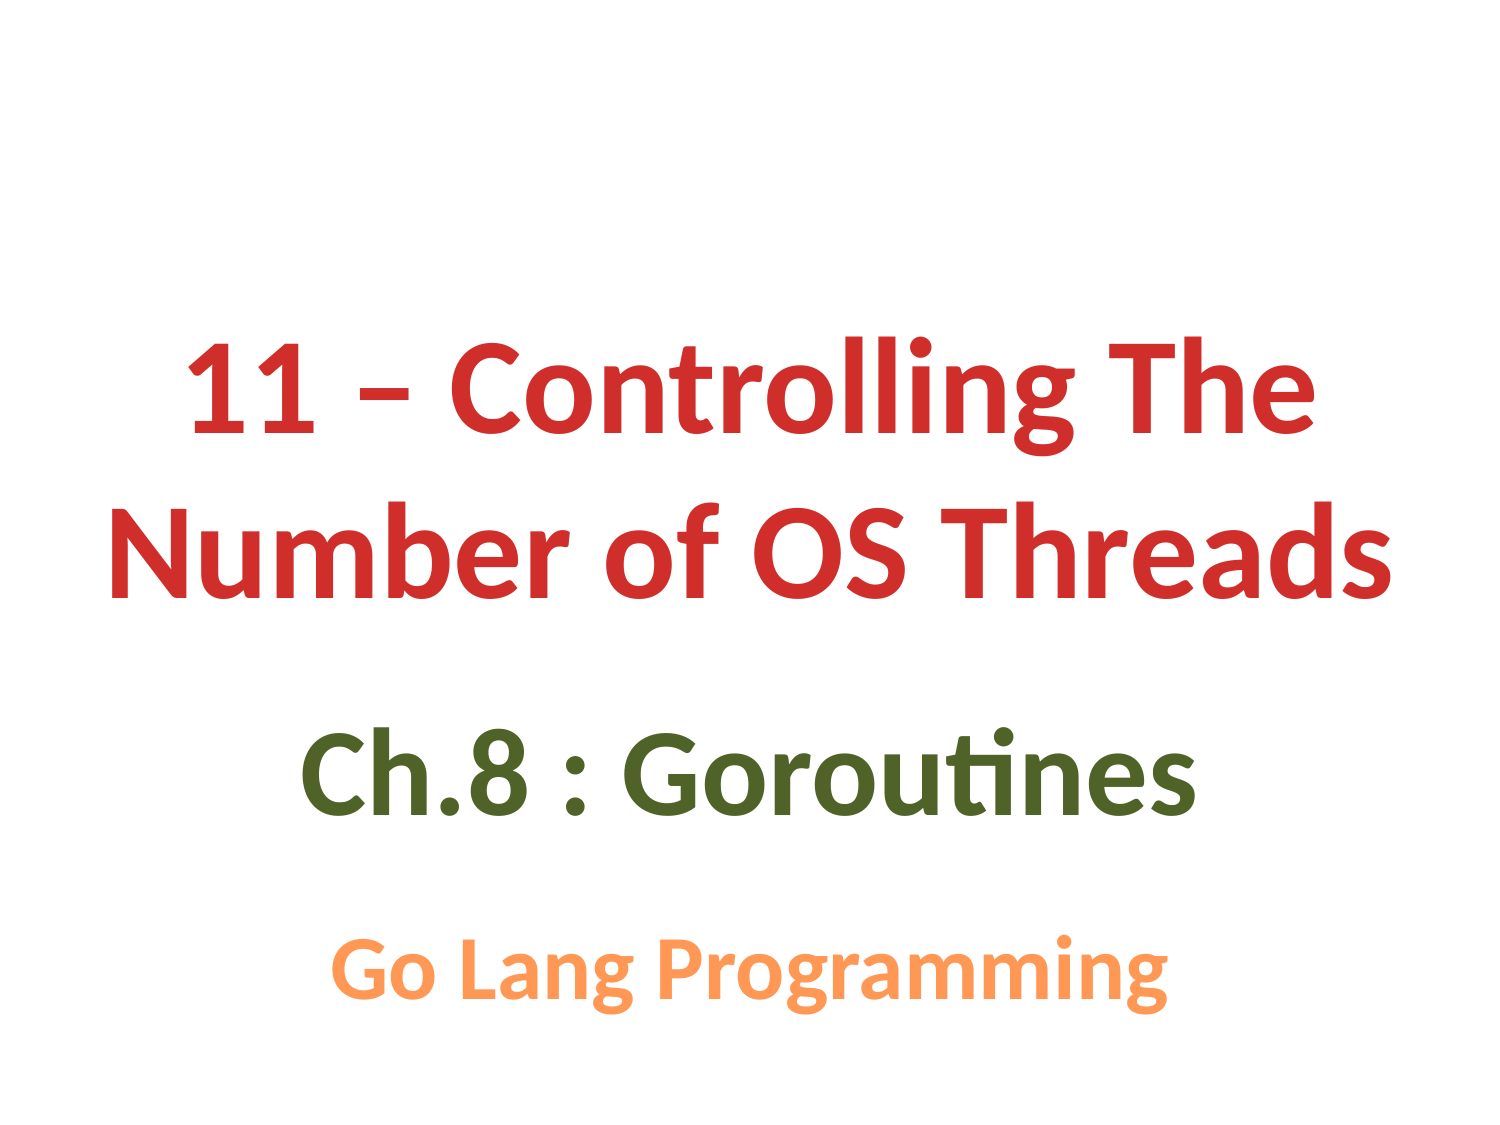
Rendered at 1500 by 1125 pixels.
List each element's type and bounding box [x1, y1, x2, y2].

text_box [0, 683, 1500, 849]
text_box [0, 900, 1500, 1026]
text_box [0, 288, 1500, 634]
